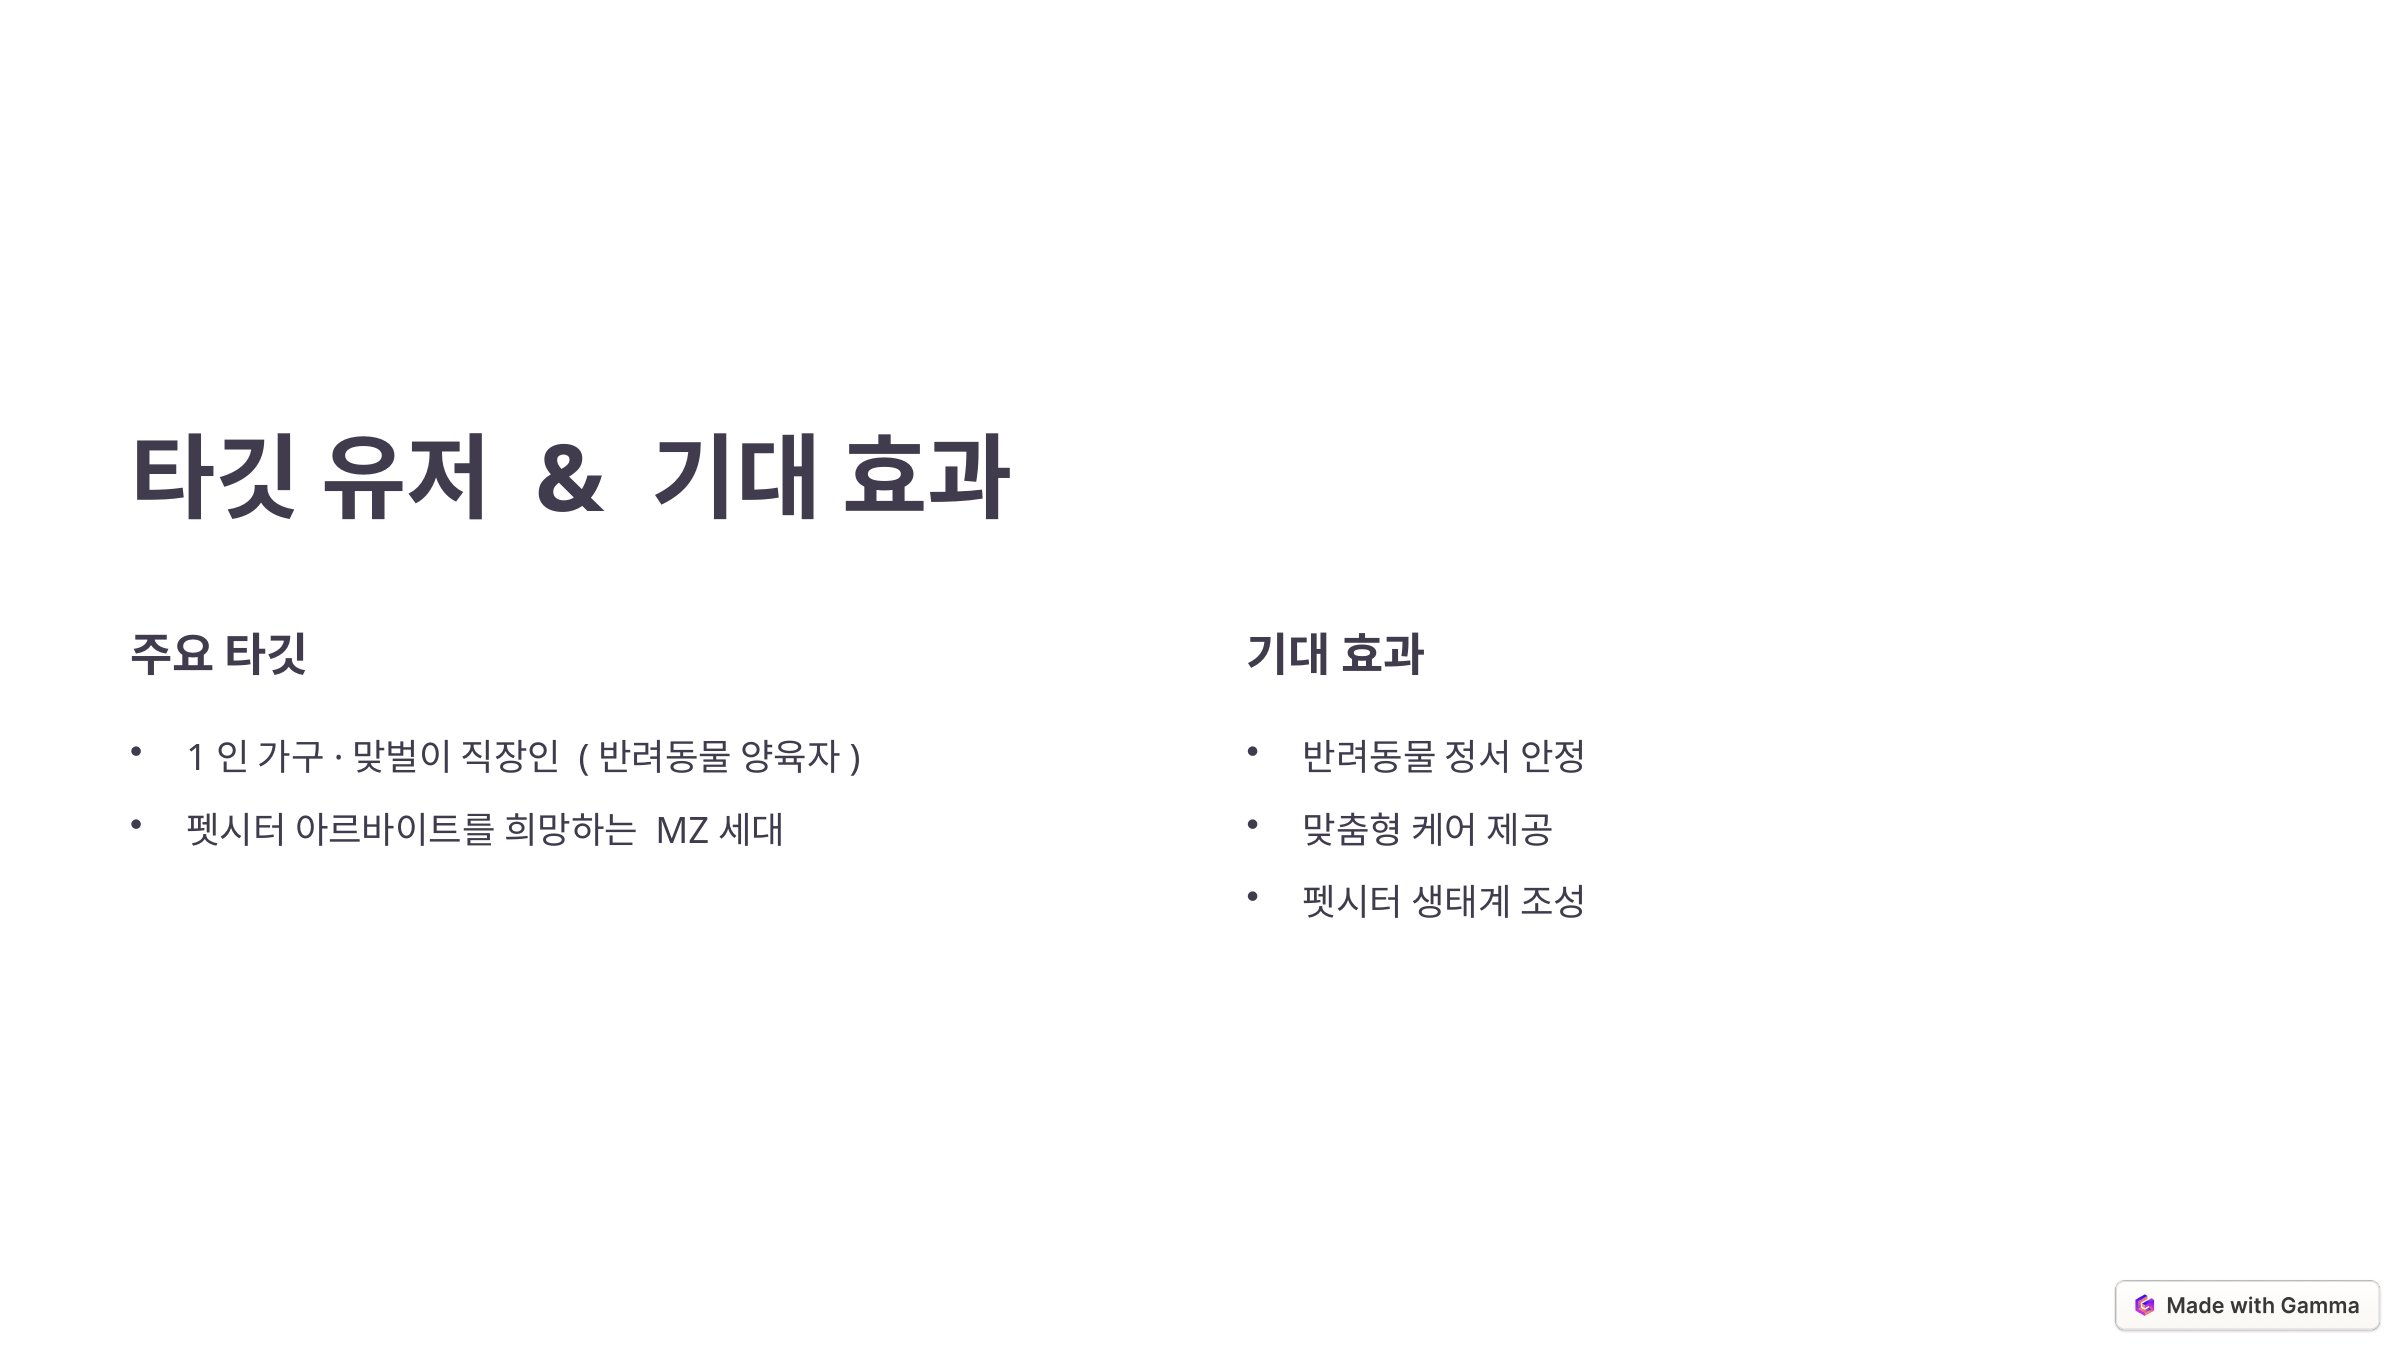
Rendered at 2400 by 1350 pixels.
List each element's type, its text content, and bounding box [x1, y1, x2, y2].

text_box 1인 가구·맞벌이 직장인 (반려동물 양육자) [130, 718, 1155, 778]
text_box 맞춤형 케어 제공 [1246, 790, 2271, 851]
text_box 주요 타깃 [130, 623, 596, 682]
text_box 펫시터 아르바이트를 희망하는 MZ세대 [130, 790, 1155, 851]
picture [2106, 1271, 2389, 1339]
text_box 기대 효과 [1246, 623, 1712, 682]
text_box 반려동물 정서 안정 [1246, 718, 2271, 778]
text_box 펫시터 생태계 조성 [1246, 863, 2271, 923]
text_box 타깃 유저 & 기대 효과 [130, 413, 1061, 531]
